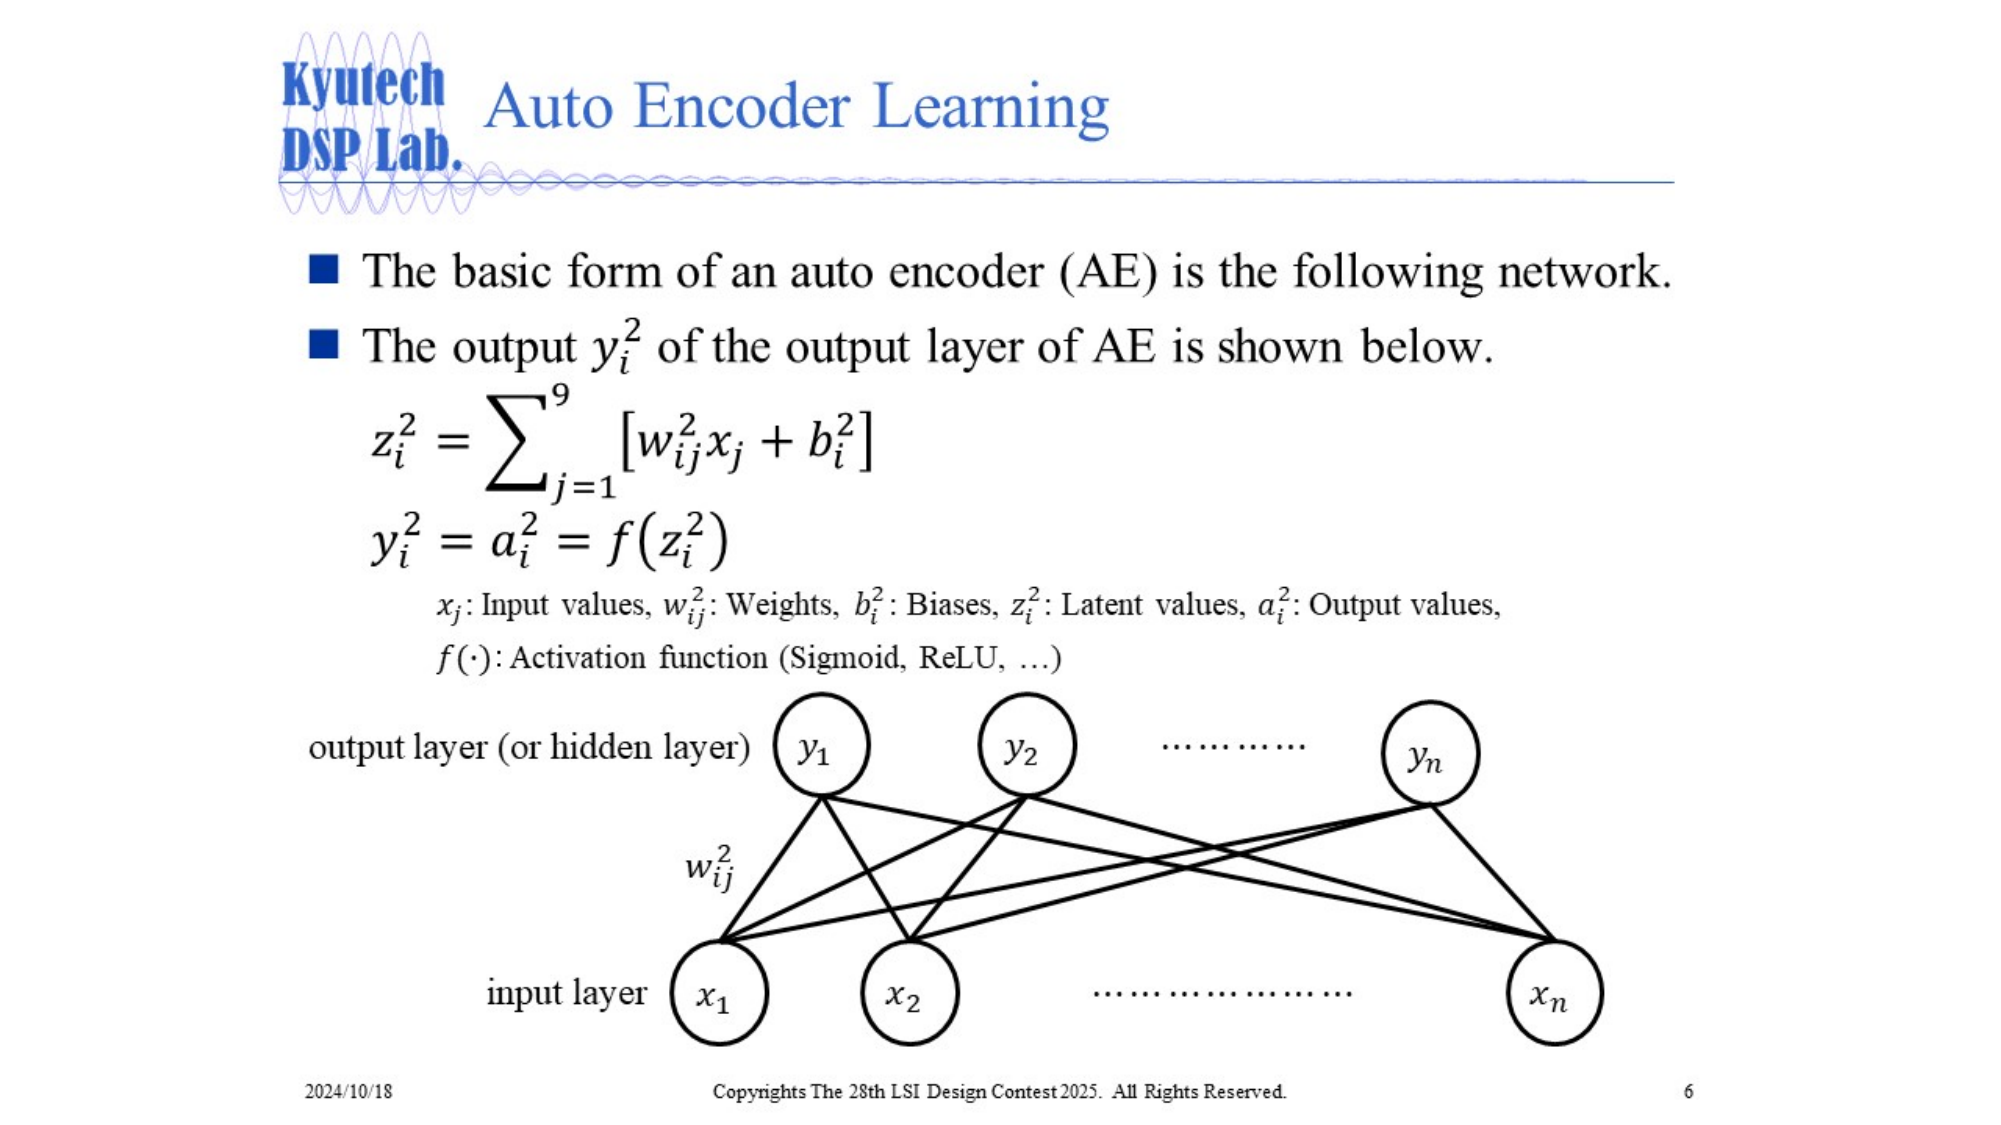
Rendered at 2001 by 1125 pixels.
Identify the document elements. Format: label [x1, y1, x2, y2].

picture [249, 0, 1751, 1125]
